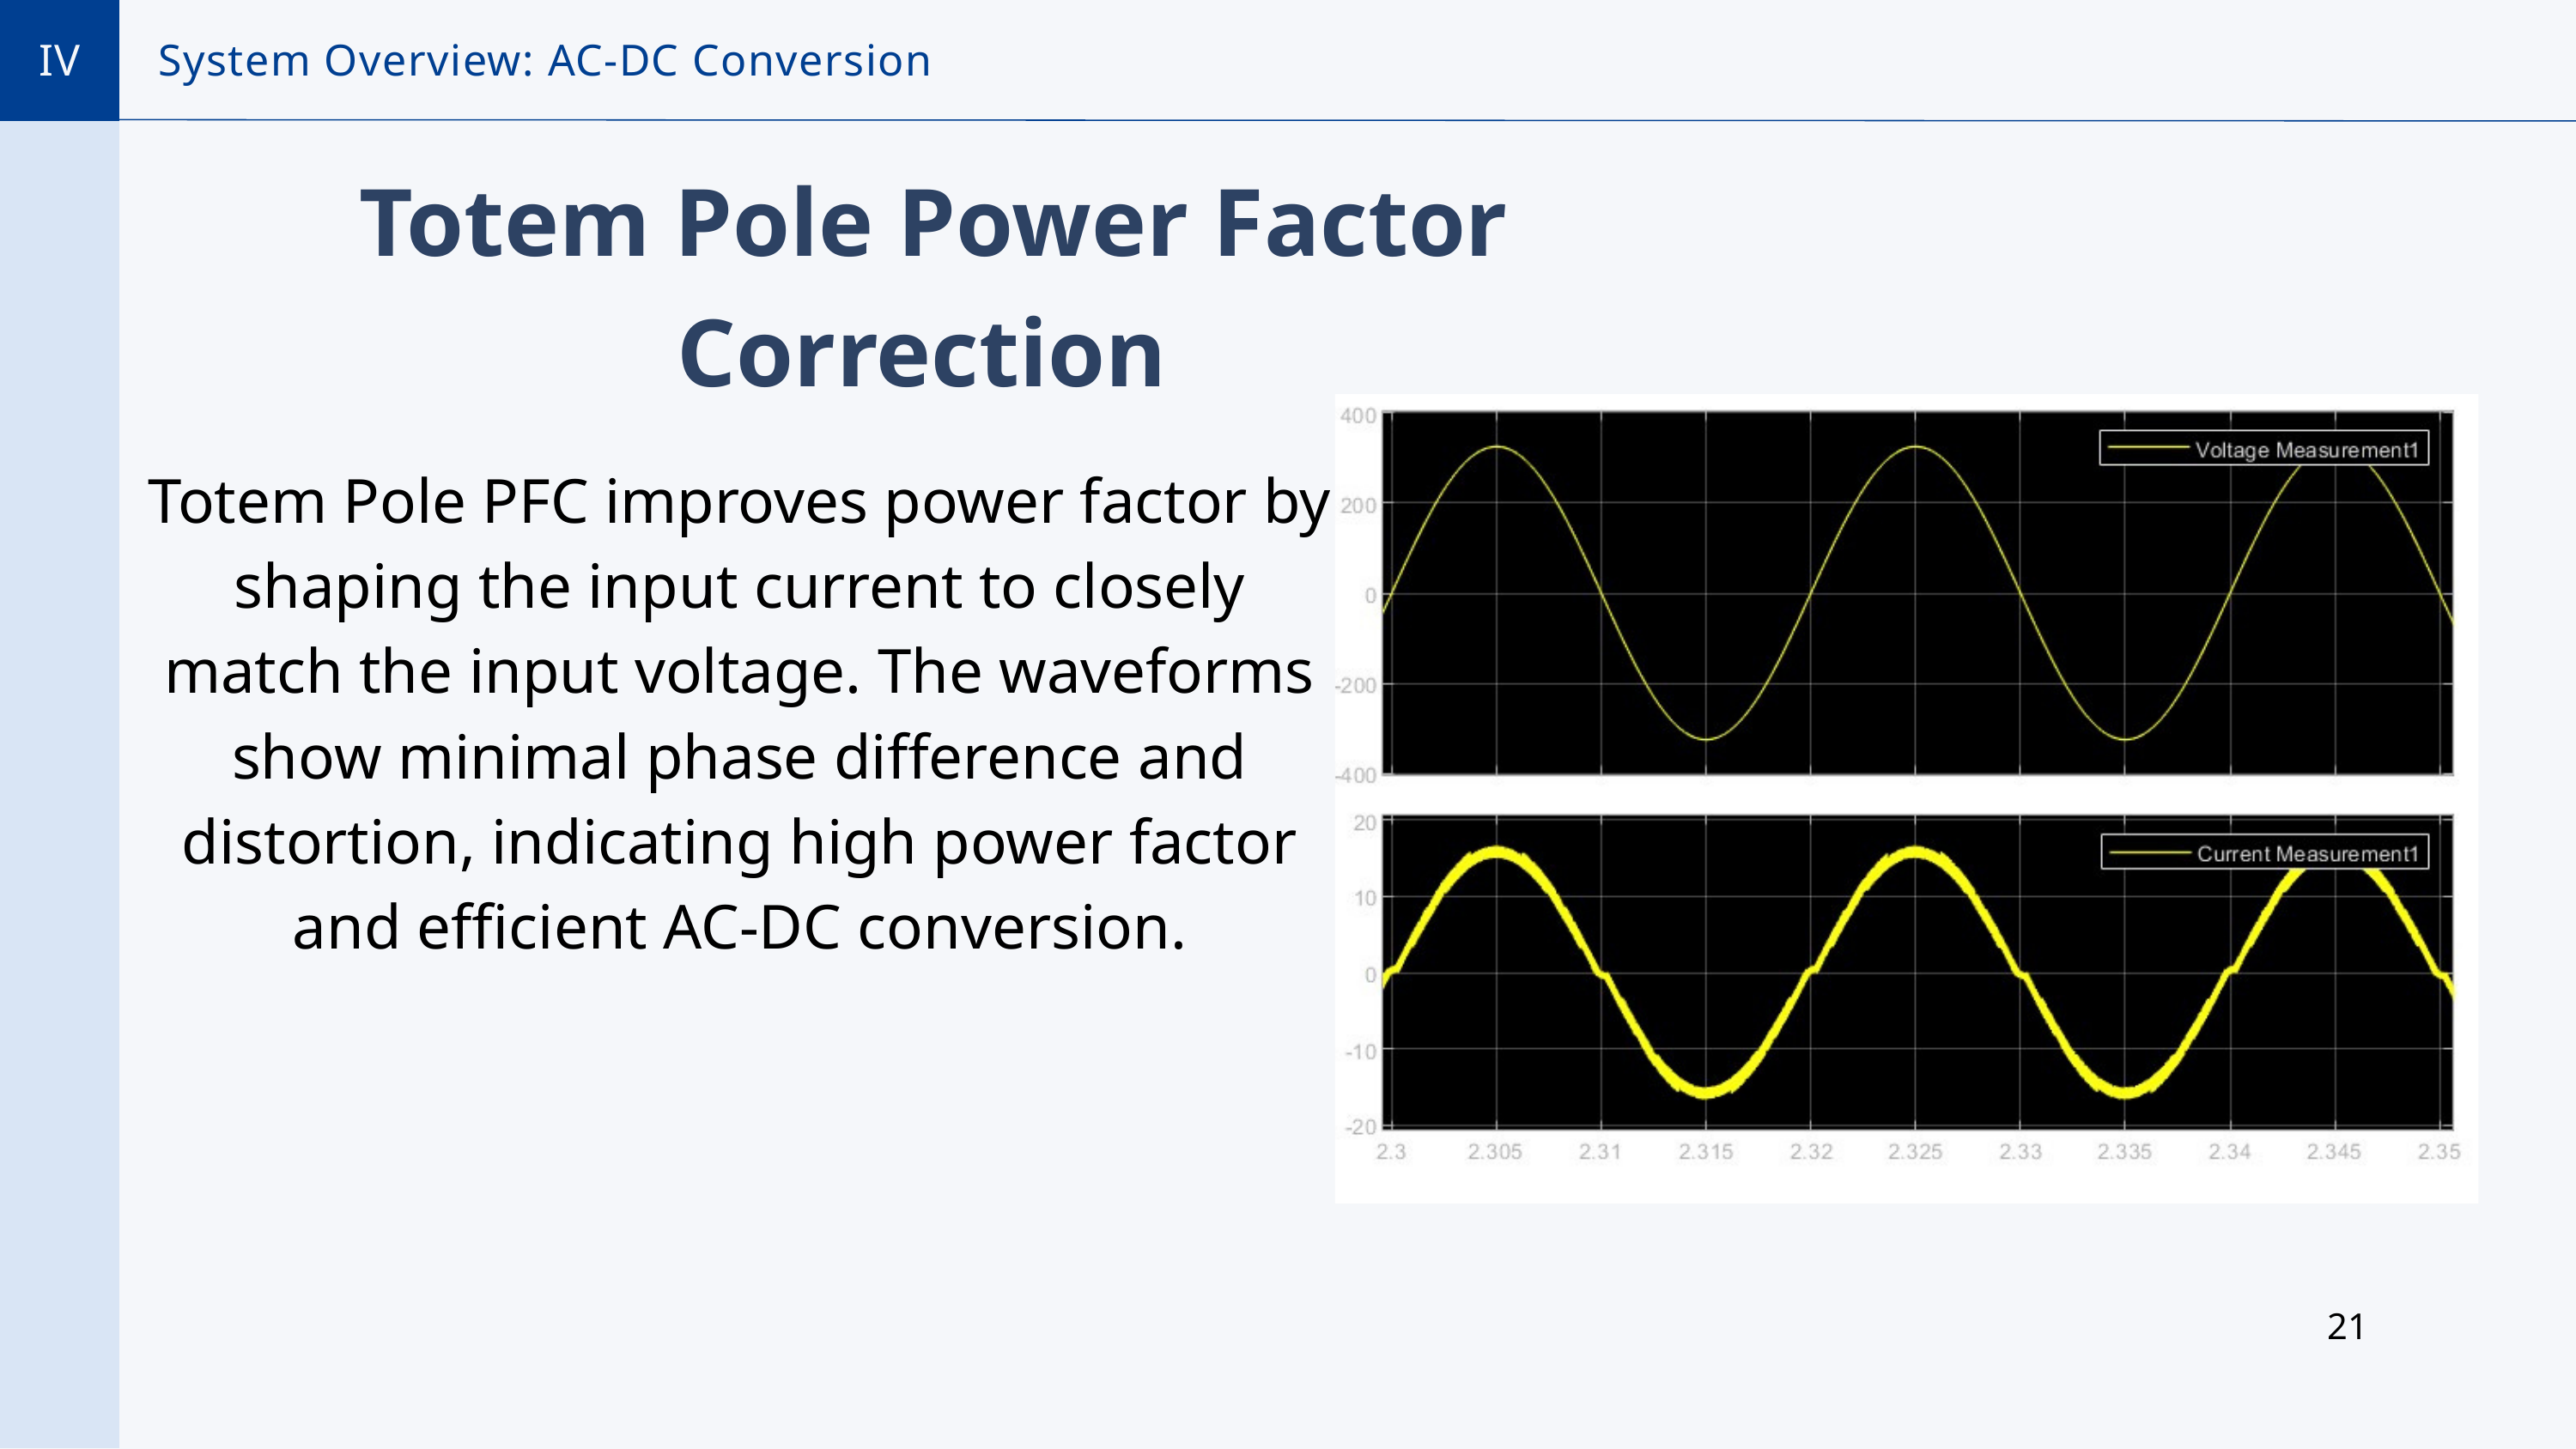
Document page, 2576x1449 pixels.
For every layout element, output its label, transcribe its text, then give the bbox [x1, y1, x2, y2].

text_box Totem Pole PFC improves power factor by shaping the input current to closely match the input voltage. The waveforms show minimal phase difference and distortion, indicating high power factor and efficient AC-DC conversion. [144, 450, 1335, 1046]
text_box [0, 120, 120, 1449]
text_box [0, 0, 120, 120]
text_box System Overview: AC-DC Conversion [158, 33, 1650, 85]
text_box Totem Pole Power Factor Correction [144, 145, 1724, 406]
text_box [1334, 394, 2479, 1203]
text_box 21 [2327, 1296, 2369, 1348]
